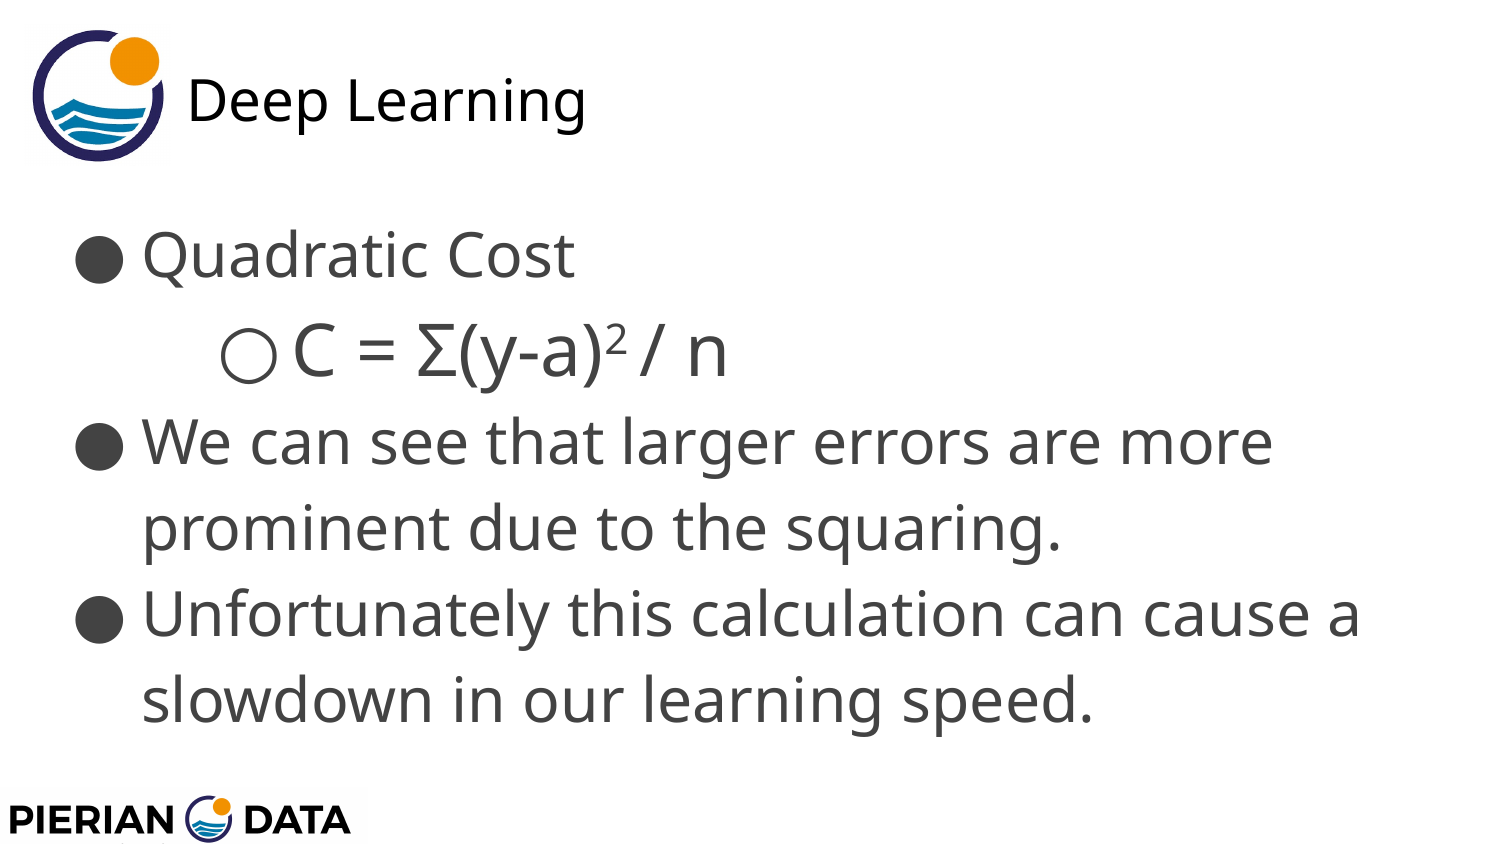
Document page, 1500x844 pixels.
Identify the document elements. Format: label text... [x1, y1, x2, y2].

picture [0, 787, 368, 844]
title Deep Learning [176, 48, 1449, 143]
picture [24, 24, 172, 167]
list Quadratic Cost C = Σ(y-a)2 / n We can see that larger errors are more prominent due to the squaring. Unfortunately this calculation can cause a slowdown in our learning speed. [51, 189, 1449, 750]
